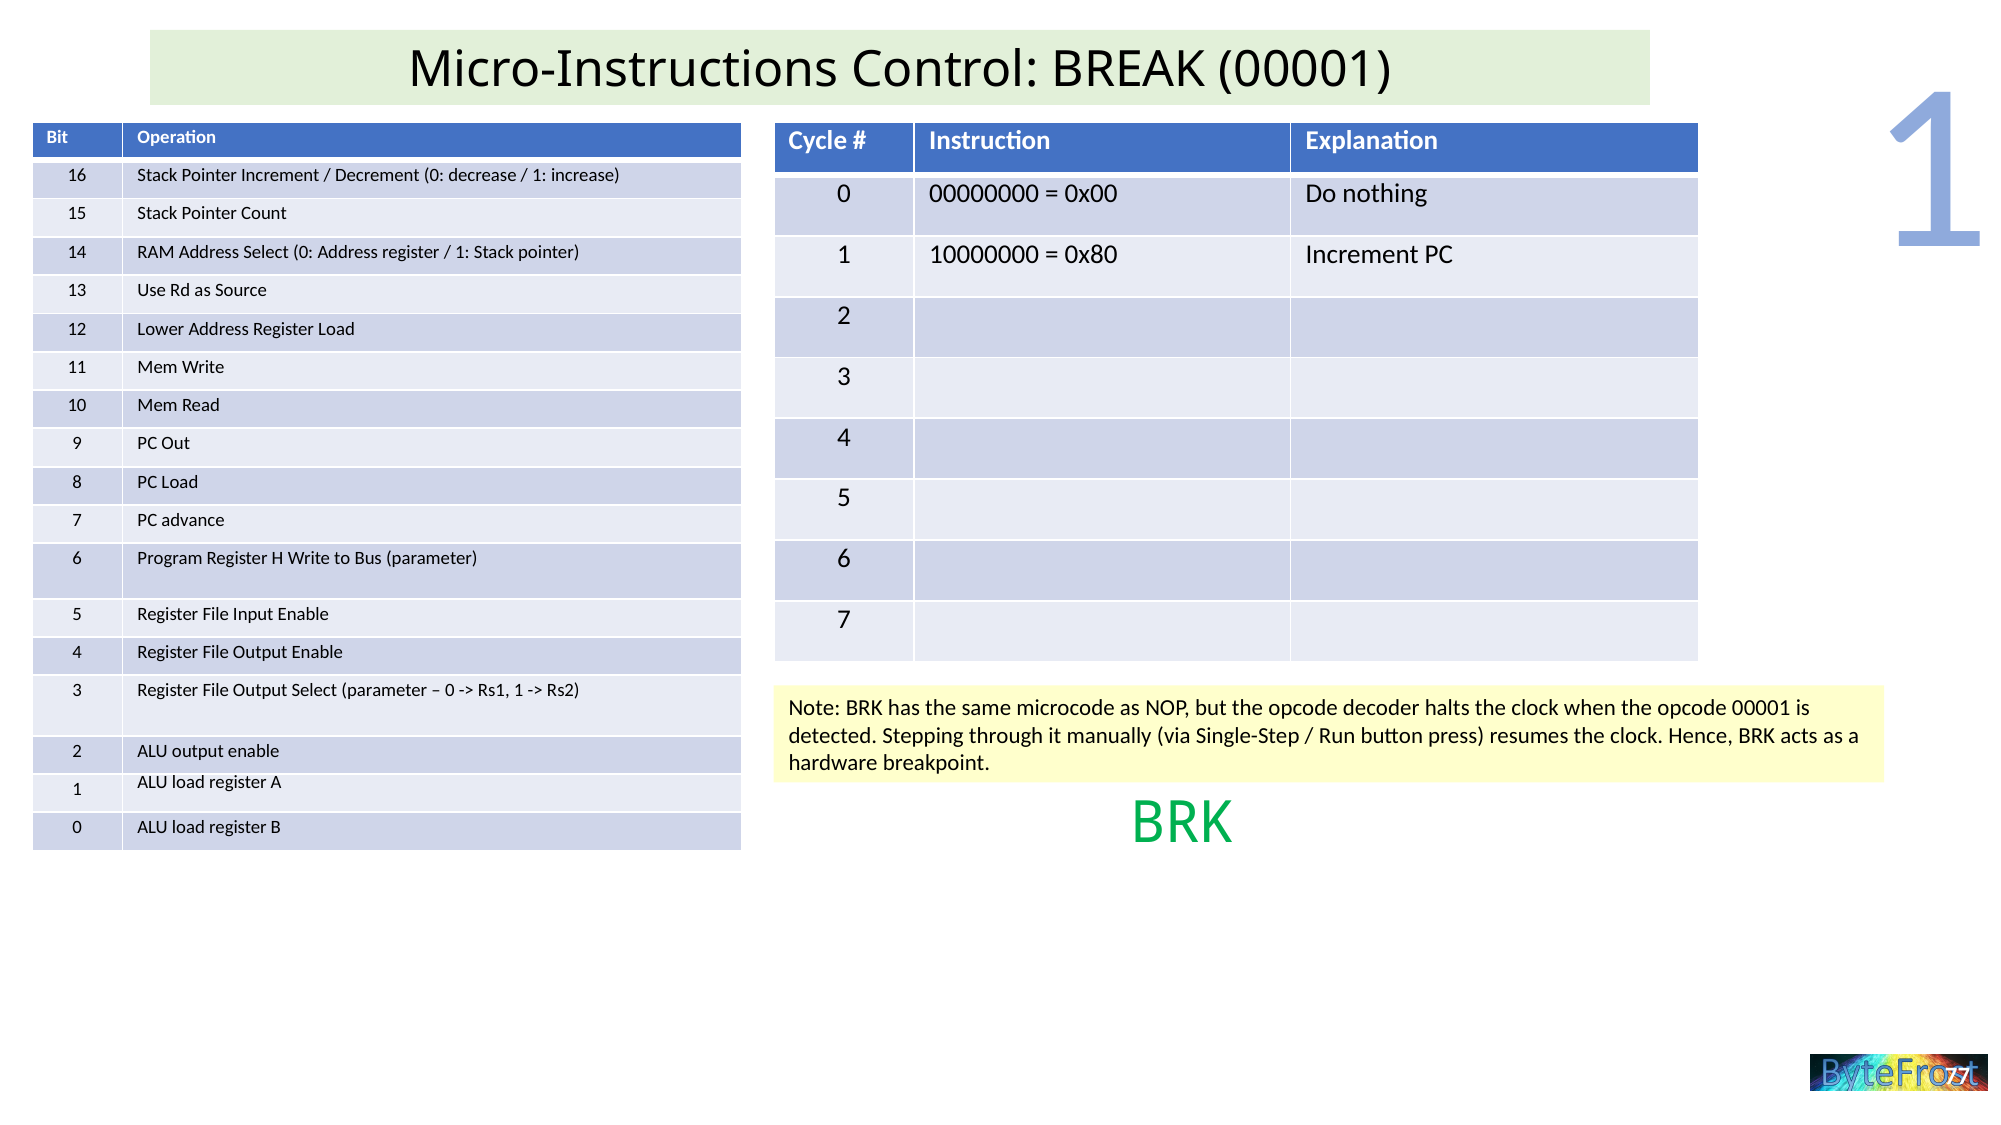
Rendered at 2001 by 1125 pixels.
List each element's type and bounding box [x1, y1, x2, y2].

table_cell [1291, 541, 1698, 600]
table_cell [775, 358, 913, 417]
table_cell [775, 178, 913, 235]
table_cell [915, 178, 1290, 235]
table_header [33, 123, 122, 157]
table_cell [123, 506, 741, 542]
table_cell [123, 676, 741, 735]
table_cell [775, 541, 913, 600]
table_cell [1291, 602, 1698, 661]
table_cell [123, 353, 741, 389]
text_box [1855, 0, 2000, 303]
table_cell [33, 429, 122, 466]
table_cell [33, 544, 122, 598]
table_cell [915, 237, 1290, 296]
table_cell [33, 775, 122, 811]
table_cell [123, 199, 741, 236]
table_cell [775, 419, 913, 478]
table_cell [1291, 298, 1698, 357]
picture [1810, 1054, 1988, 1091]
table_cell [123, 775, 741, 811]
table_cell [33, 276, 122, 313]
table_cell [123, 276, 741, 313]
table_cell [33, 737, 122, 773]
table_cell [33, 676, 122, 735]
table_cell [1291, 237, 1698, 296]
table_cell [915, 298, 1290, 357]
table_cell [123, 391, 741, 427]
table_cell [123, 468, 741, 504]
table_cell [123, 314, 741, 351]
table_cell [915, 602, 1290, 661]
table_cell [775, 602, 913, 661]
table_cell [775, 480, 913, 539]
table_cell [33, 238, 122, 274]
table_cell [123, 544, 741, 598]
table_cell [33, 353, 122, 389]
table_cell [33, 163, 122, 198]
title [150, 29, 1650, 105]
table_cell [1291, 178, 1698, 235]
table_cell [33, 638, 122, 674]
table_cell [123, 429, 741, 466]
table_cell [33, 391, 122, 427]
table_header [775, 123, 913, 172]
table_cell [775, 237, 913, 296]
table_cell [123, 813, 741, 850]
table_cell [775, 298, 913, 357]
table_cell [915, 541, 1290, 600]
table_header [123, 123, 741, 157]
table_cell [123, 600, 741, 636]
table_cell [915, 358, 1290, 417]
table_cell [33, 813, 122, 850]
table_cell [33, 506, 122, 542]
table_header [915, 123, 1290, 172]
table_cell [123, 638, 741, 674]
text_box [1535, 1044, 1986, 1105]
table_header [1291, 123, 1698, 172]
text_box [773, 685, 1885, 862]
table_cell [33, 314, 122, 351]
table_cell [33, 600, 122, 636]
table_cell [123, 238, 741, 274]
table_cell [33, 199, 122, 236]
table_cell [1291, 358, 1698, 417]
table_cell [33, 468, 122, 504]
table_cell [1291, 419, 1698, 478]
table_cell [915, 419, 1290, 478]
table_cell [123, 163, 741, 198]
table_cell [123, 737, 741, 773]
table_cell [915, 480, 1290, 539]
table_cell [1291, 480, 1698, 539]
